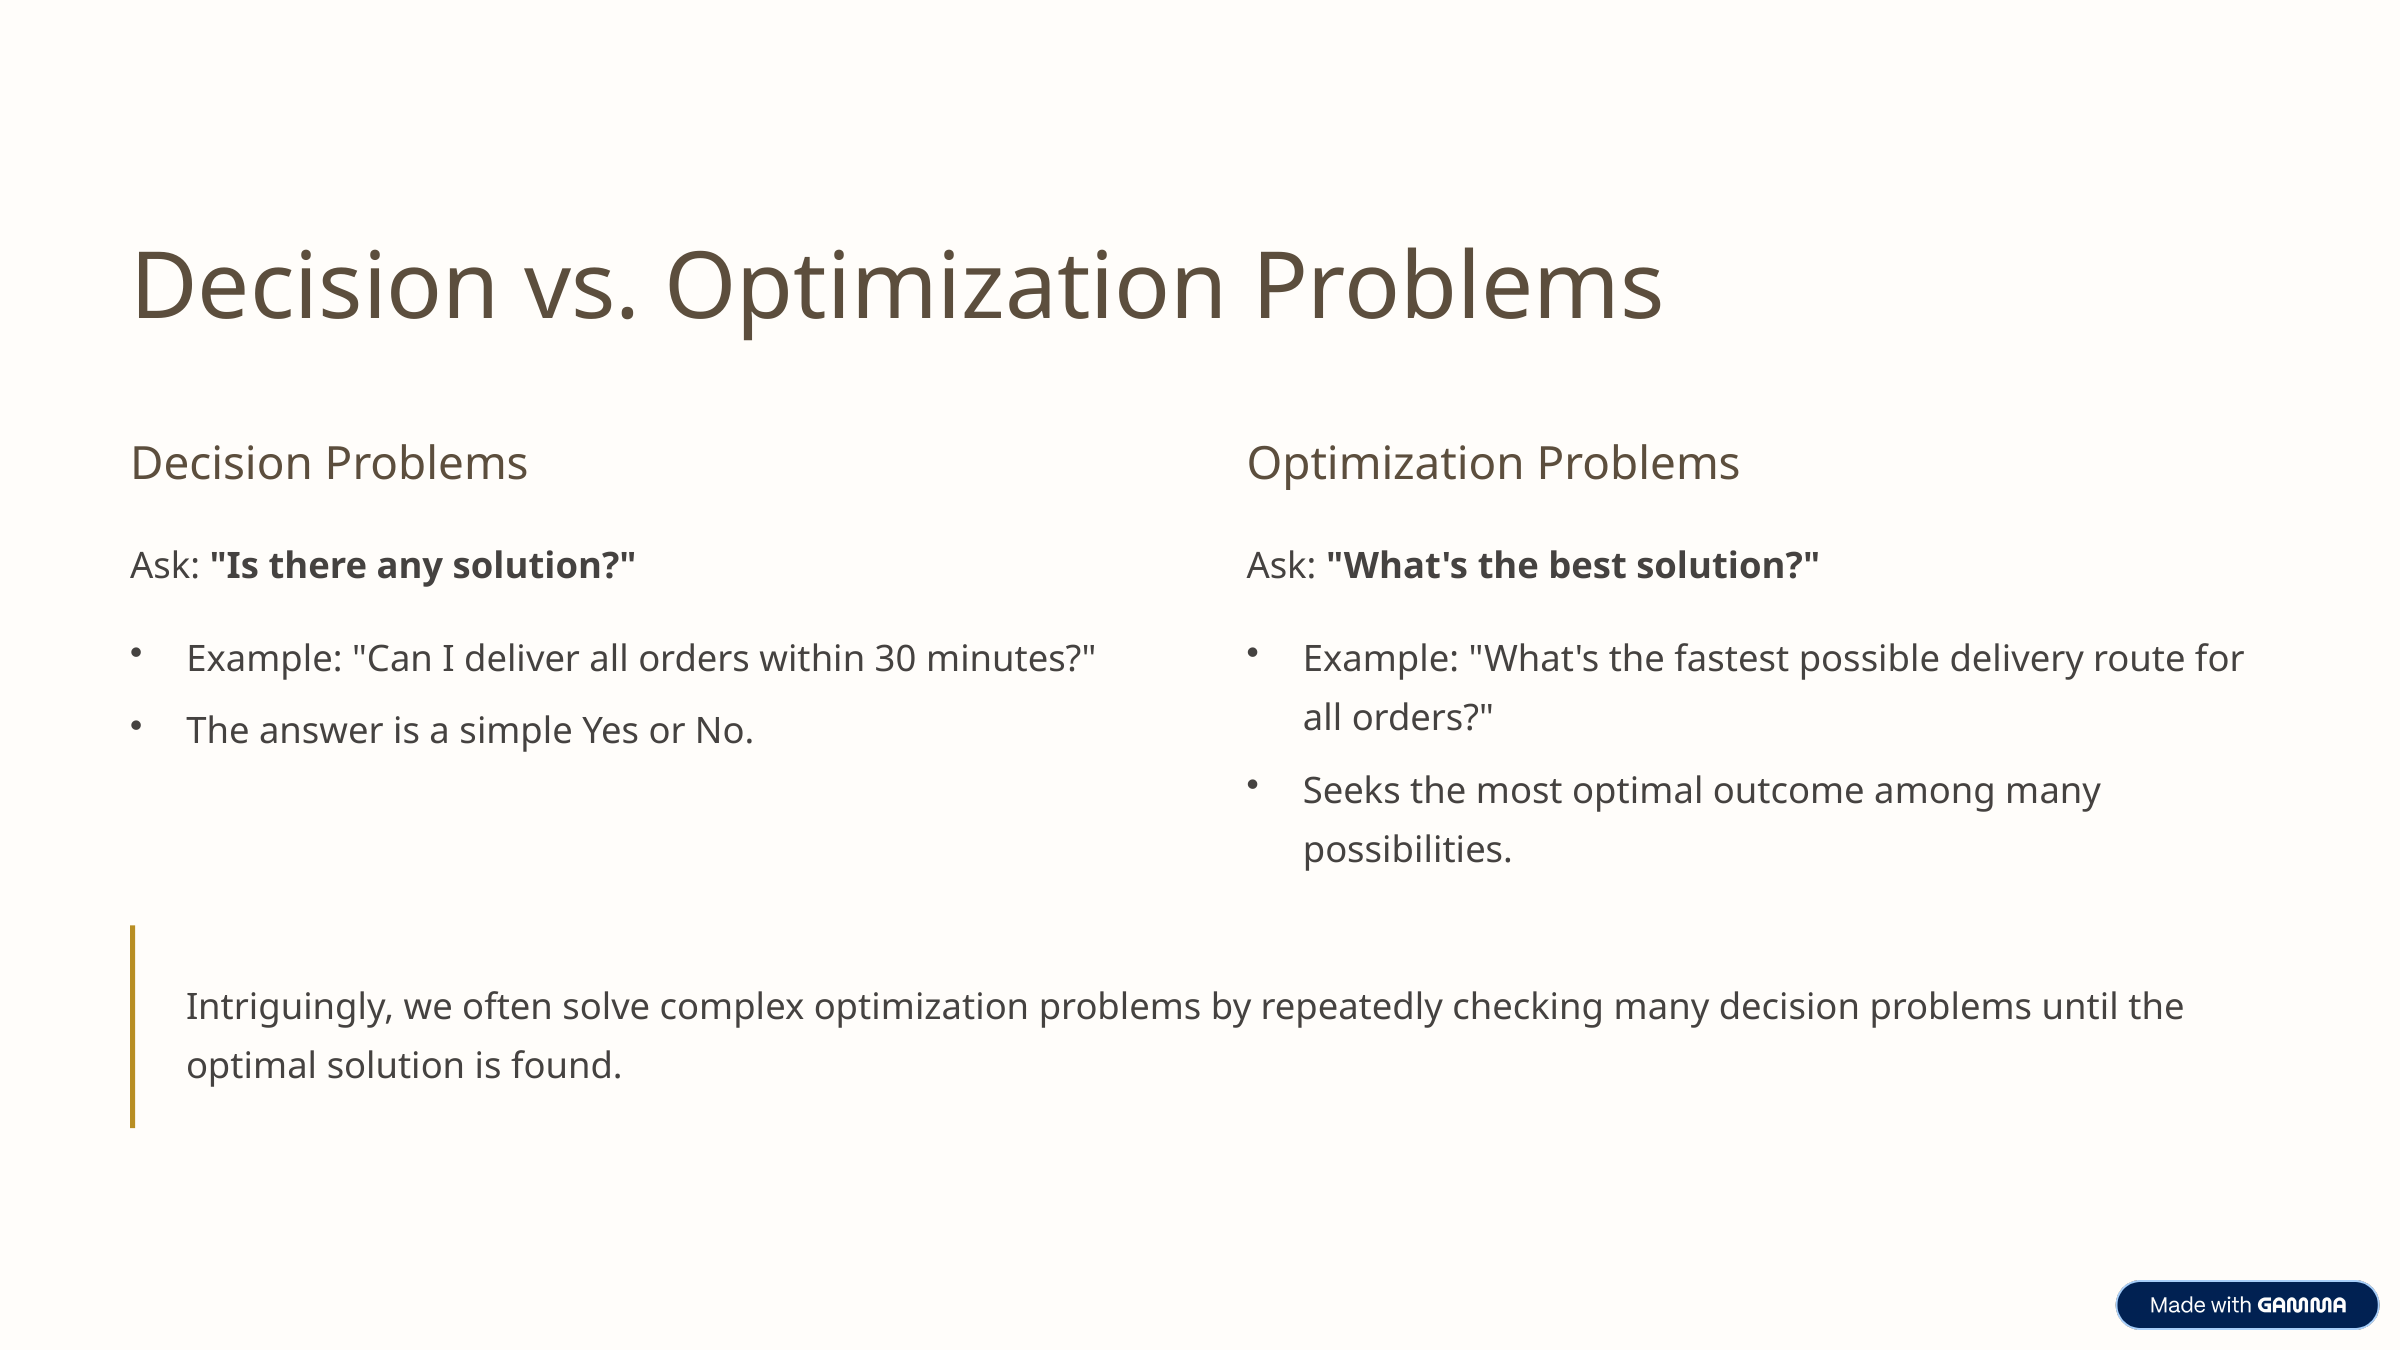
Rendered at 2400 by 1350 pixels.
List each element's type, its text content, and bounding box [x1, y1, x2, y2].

text_box Optimization Problems [1246, 431, 1810, 490]
text_box Ask: "What's the best solution?" [1246, 526, 2271, 586]
text_box Intriguingly, we often solve complex optimization problems by repeatedly checking many decision problems until the optimal solution is found. [186, 967, 2270, 1087]
text_box [130, 925, 136, 1129]
text_box Example: "What's the fastest possible delivery route for all orders?" [1246, 619, 2271, 739]
text_box Decision vs. Optimization Problems [130, 221, 1846, 339]
text_box Ask: "Is there any solution?" [130, 526, 1155, 586]
text_box Decision Problems [130, 431, 596, 490]
text_box The answer is a simple Yes or No. [130, 691, 1155, 752]
text_box Seeks the most optimal outcome among many possibilities. [1246, 751, 2271, 871]
picture [2106, 1271, 2389, 1339]
text_box Example: "Can I deliver all orders within 30 minutes?" [130, 619, 1155, 679]
